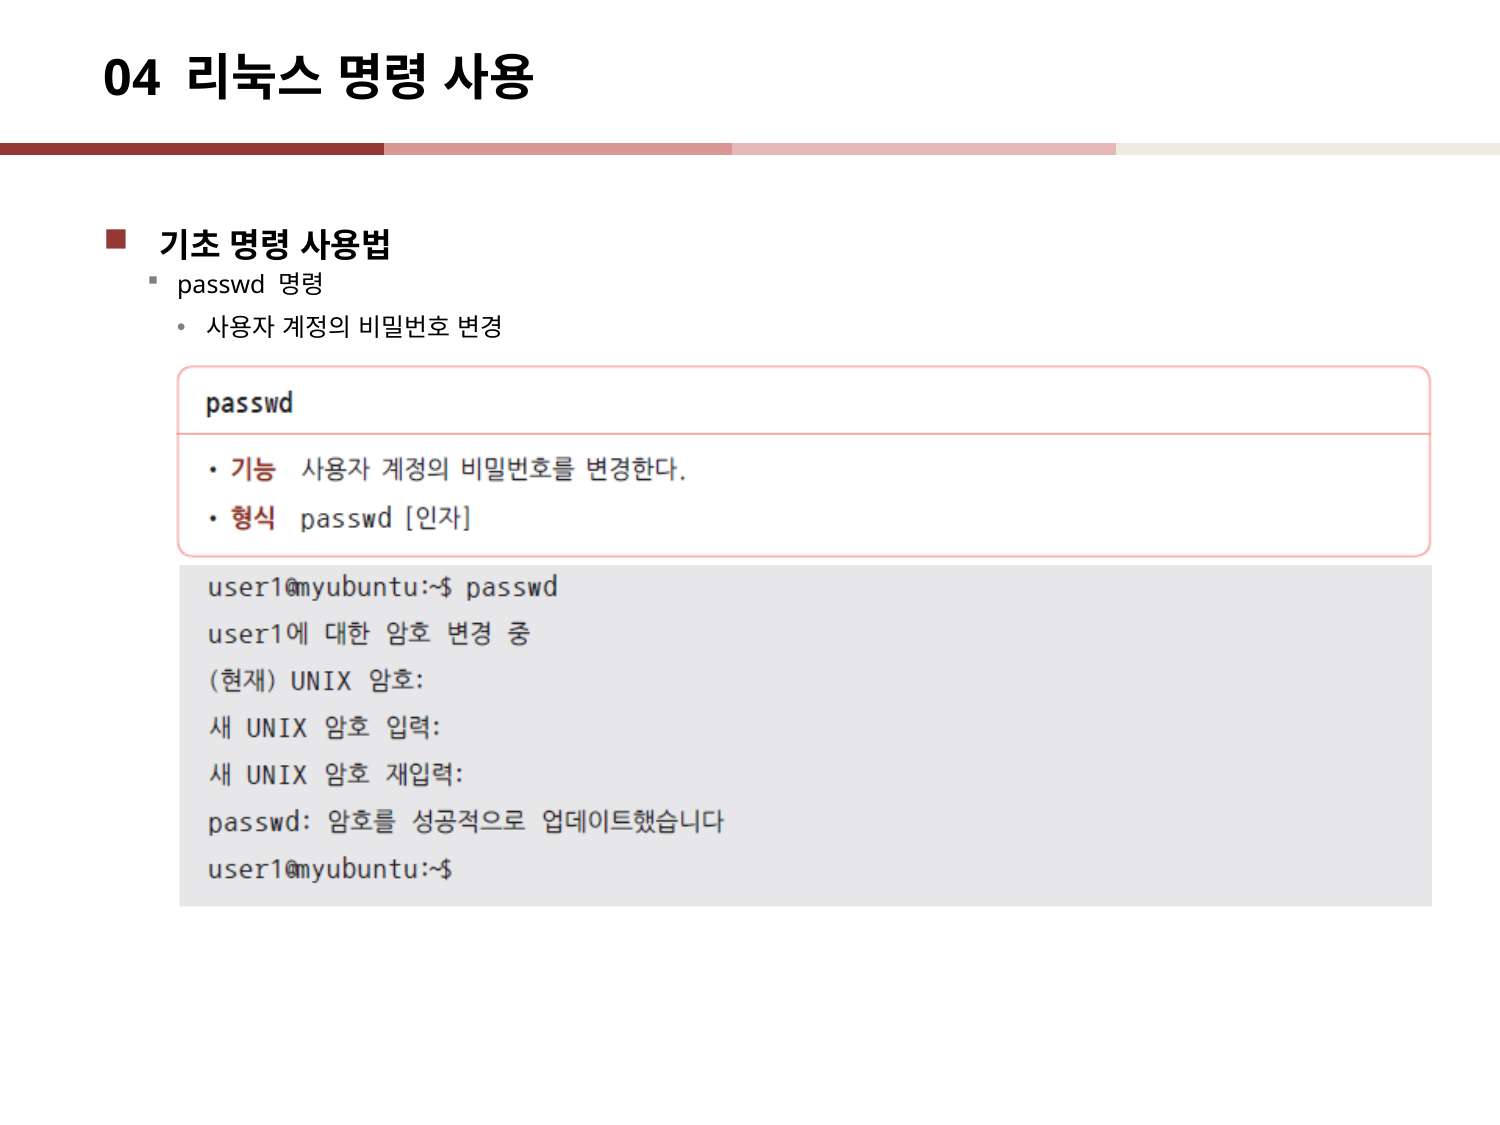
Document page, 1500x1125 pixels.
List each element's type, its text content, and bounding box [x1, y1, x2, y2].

list 기초 명령 사용법 passwd 명령 사용자 계정의 비밀번호 변경 [88, 196, 1436, 1083]
title 04 리눅스 명령 사용 [88, 30, 1330, 121]
picture [172, 565, 1433, 917]
picture [172, 361, 1436, 564]
